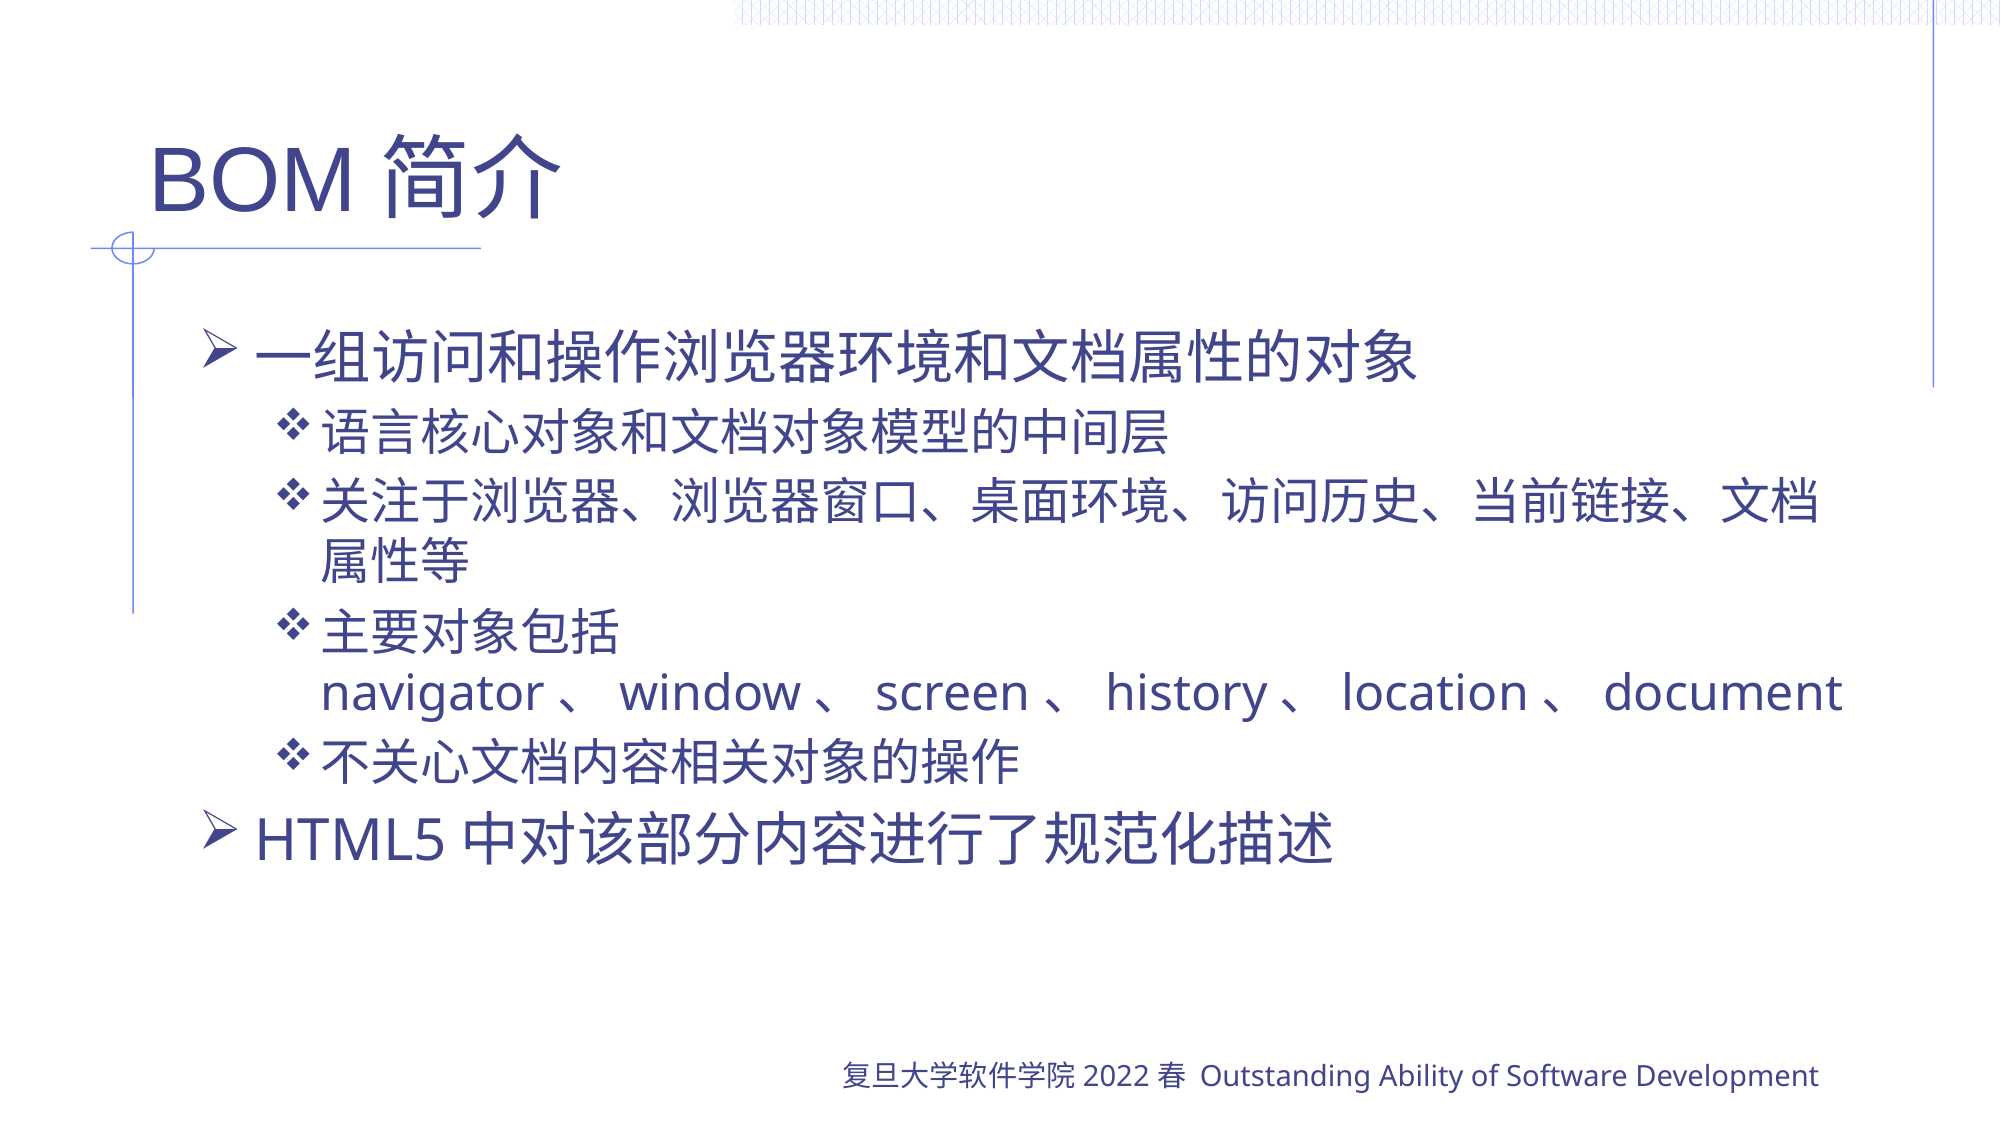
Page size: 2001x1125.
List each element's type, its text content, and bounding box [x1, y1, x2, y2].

title BOM简介 [133, 50, 1834, 238]
list 一组访问和操作浏览器环境和文档属性的对象 语言核心对象和文档对象模型的中间层 关注于浏览器、浏览器窗口、桌面环境、访问历史、当前链接、文档属性等 主要对象包括navigator、window、screen、history、location、document 不关心文档内容相关对象的操作 HTML5中对该部分内容进行了规范化描述 [183, 312, 1884, 988]
